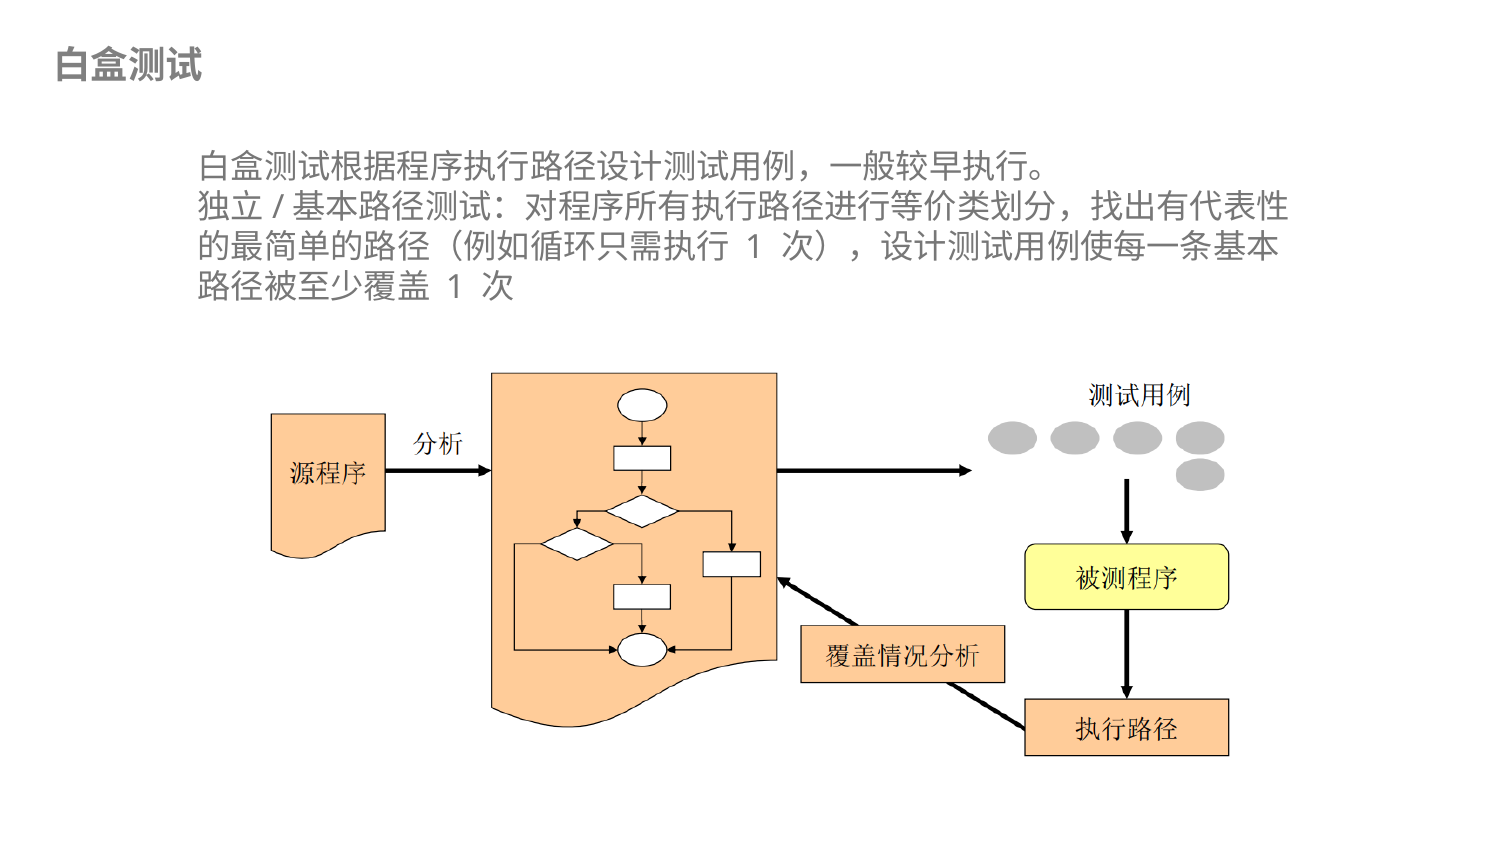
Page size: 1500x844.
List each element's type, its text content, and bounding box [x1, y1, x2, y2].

text_box 白盒测试根据程序执行路径设计测试用例，一般较早执行。 独立/基本路径测试：对程序所有执行路径进行等价类划分，找出有代表性的最简单的路径（例如循环只需执行 1 次），设计测试用例使每一条基本路径被至少覆盖 1 次 [182, 138, 1317, 313]
text_box 白盒测试 [53, 32, 467, 95]
picture [262, 346, 1238, 782]
